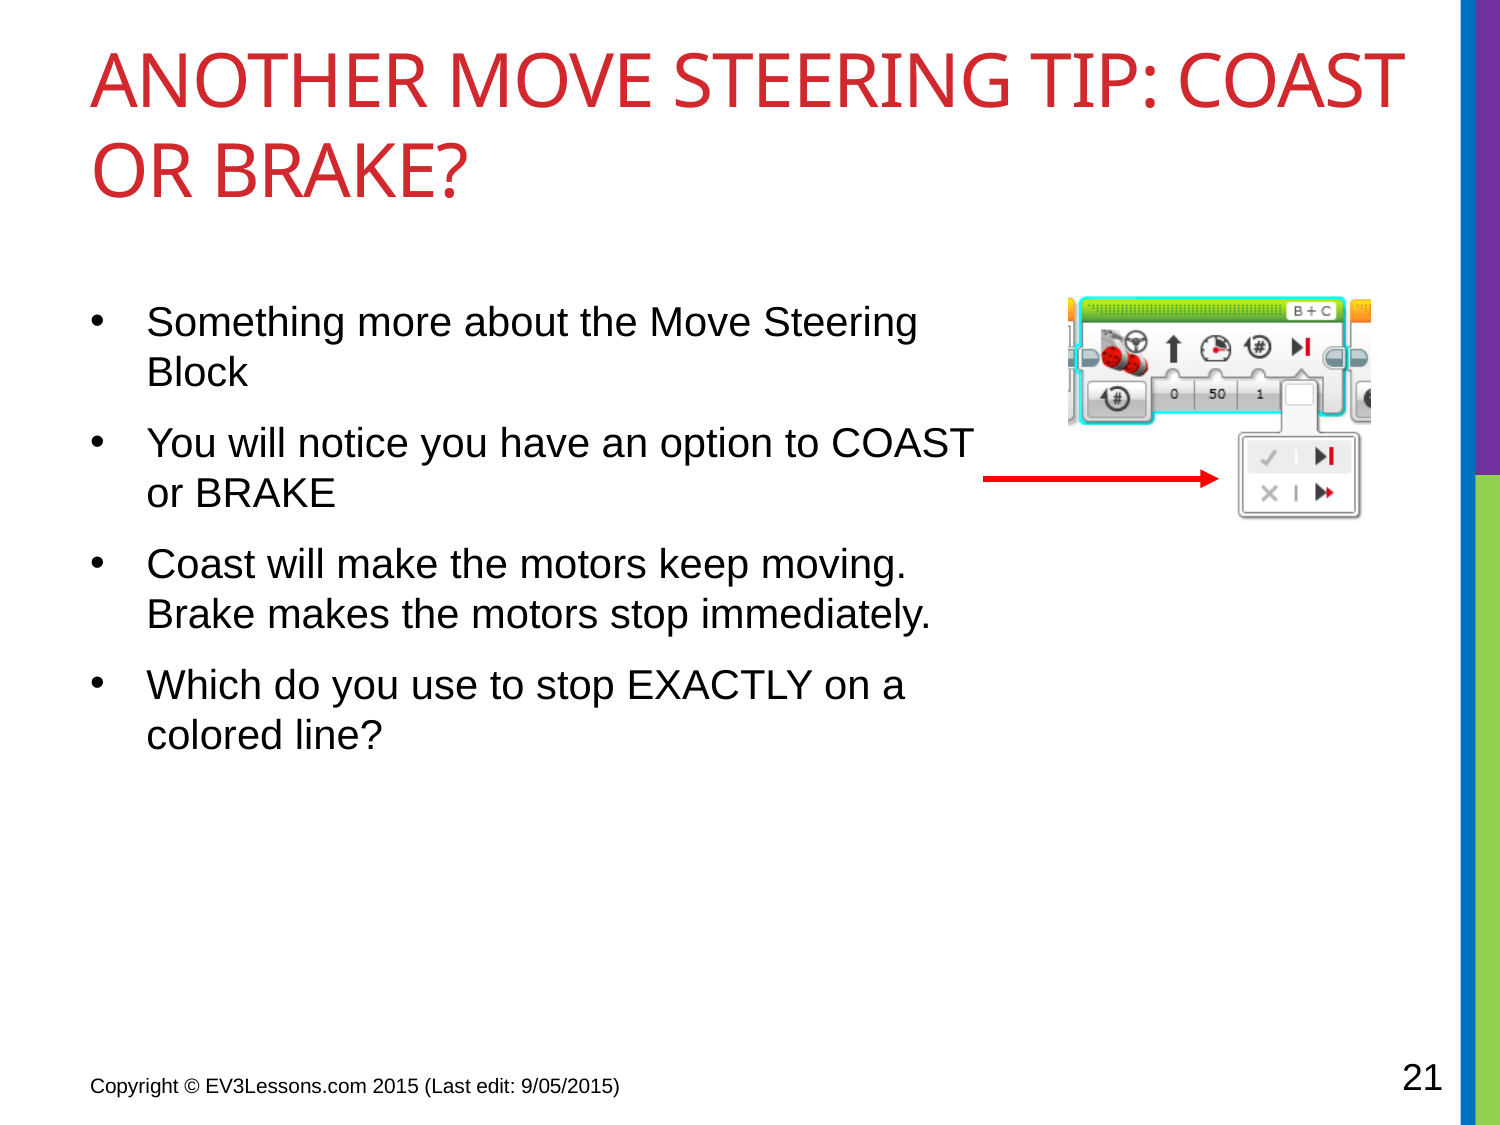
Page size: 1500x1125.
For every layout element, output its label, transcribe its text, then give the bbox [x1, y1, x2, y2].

footer Copyright © EV3Lessons.com 2015 (Last edit: 9/05/2015) [75, 1065, 638, 1112]
list Something more about the Move Steering Block You will notice you have an option to COAST or BRAKE Coast will make the motors keep moving. Brake makes the motors stop immediately. Which do you use to stop EXACTLY on a colored line? [75, 287, 1029, 1005]
picture [1067, 286, 1371, 538]
slide_number 21 [1387, 1045, 1491, 1106]
title ANOTHER MOVE STEERING TIP: COAST or Brake? [75, 25, 1428, 250]
